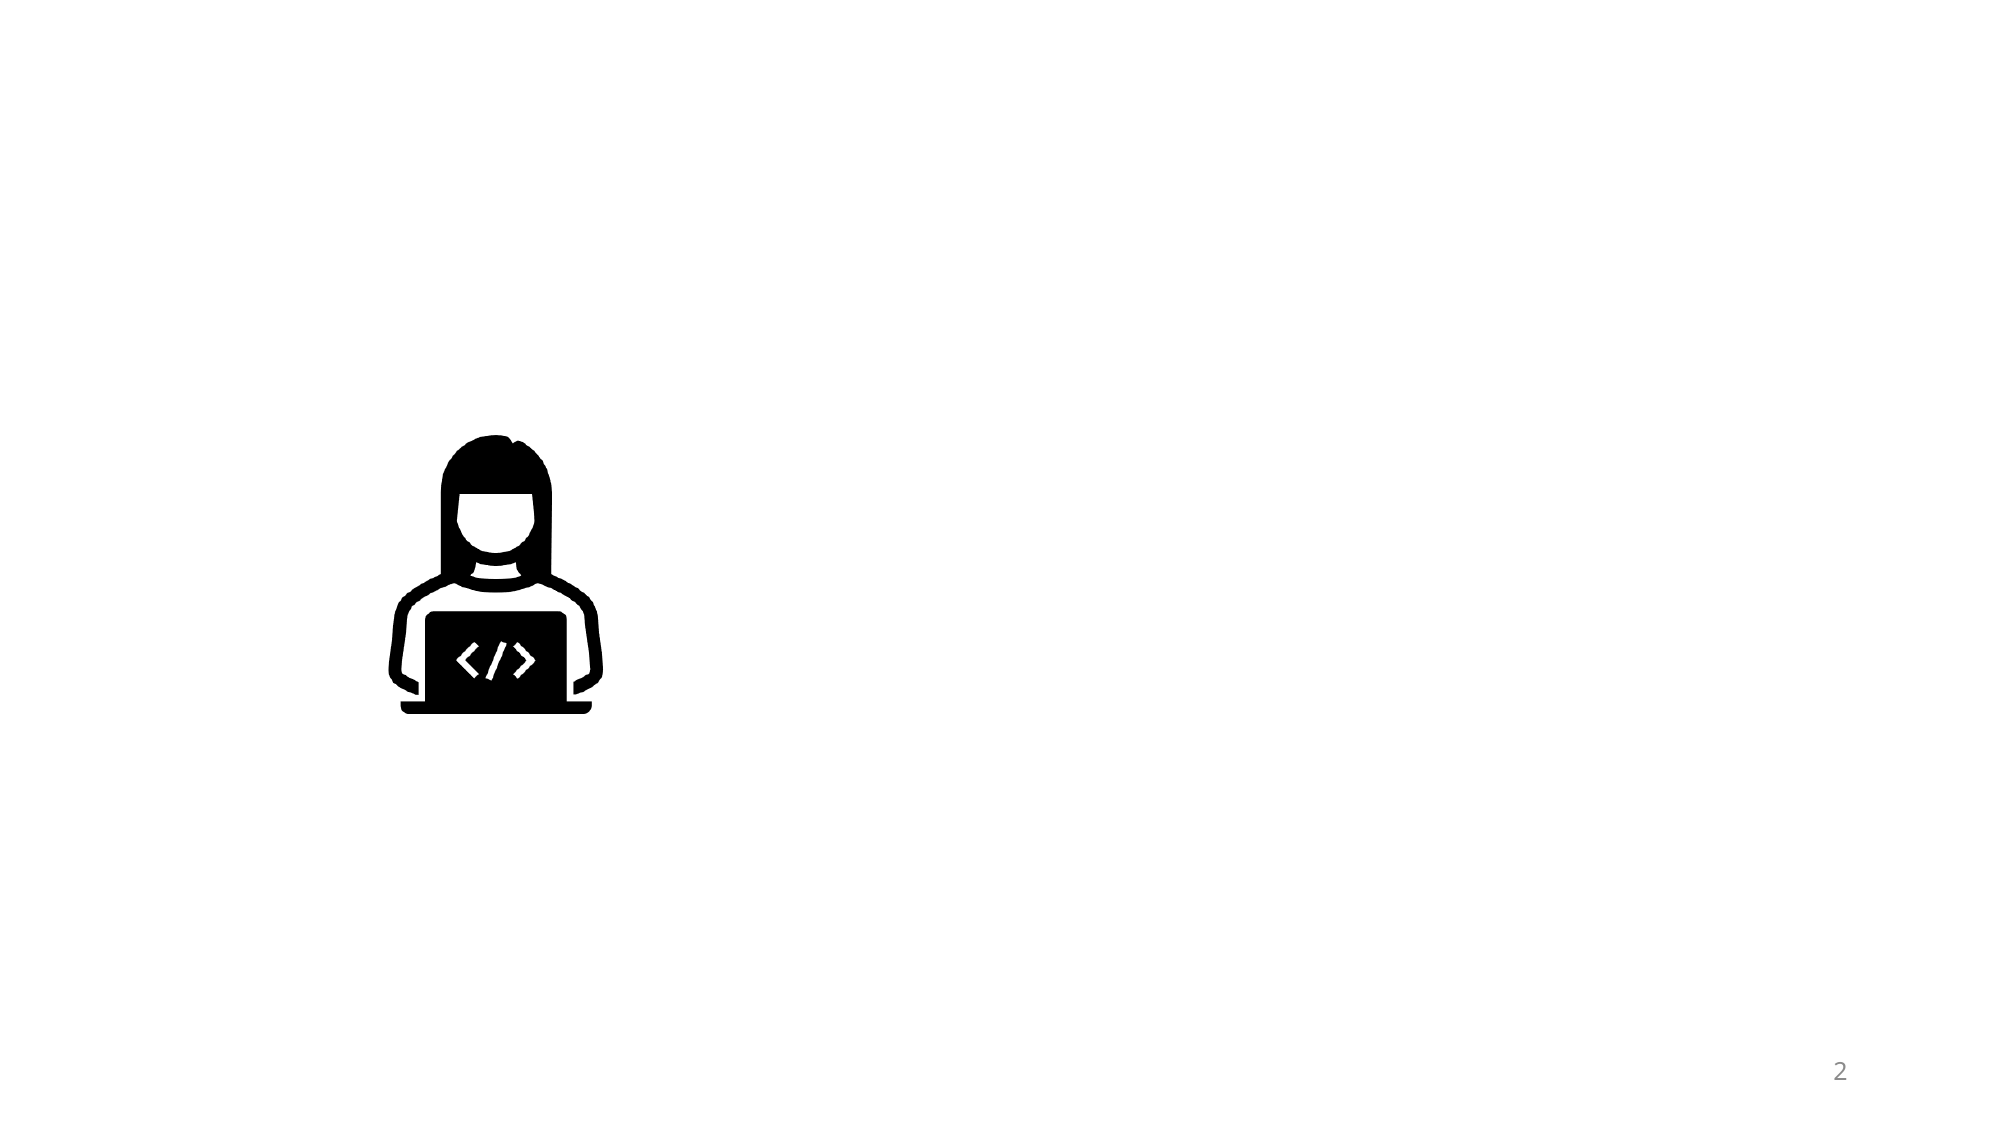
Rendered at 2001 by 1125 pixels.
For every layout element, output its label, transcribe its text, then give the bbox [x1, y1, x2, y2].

slide_number 2 [1412, 1042, 1863, 1103]
picture [338, 405, 653, 720]
